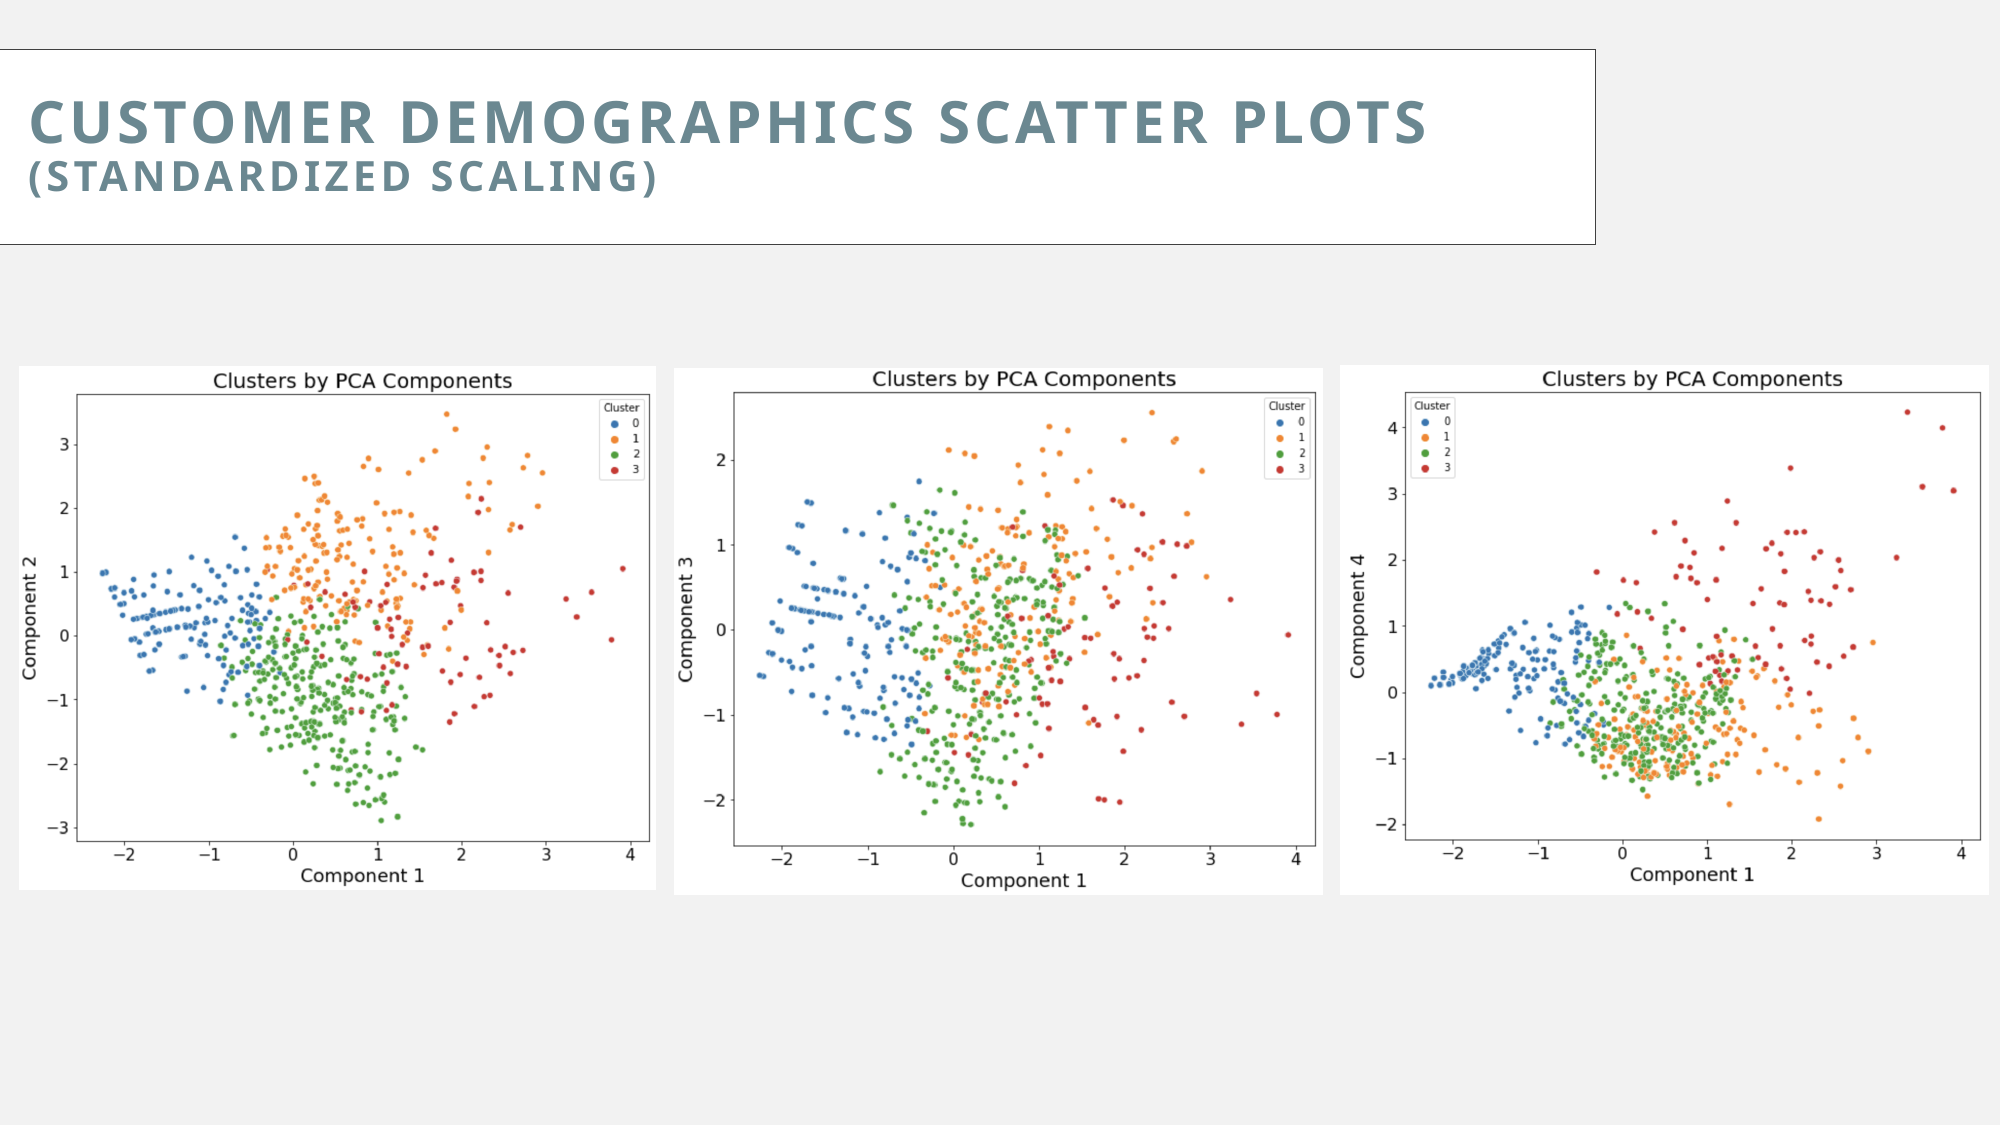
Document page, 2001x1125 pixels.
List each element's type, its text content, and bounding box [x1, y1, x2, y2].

picture [19, 366, 656, 890]
picture [674, 368, 1323, 895]
title Customer demographics SCATTER PLOTs (standardized scaling) [0, 47, 1598, 247]
picture [1340, 365, 1989, 895]
